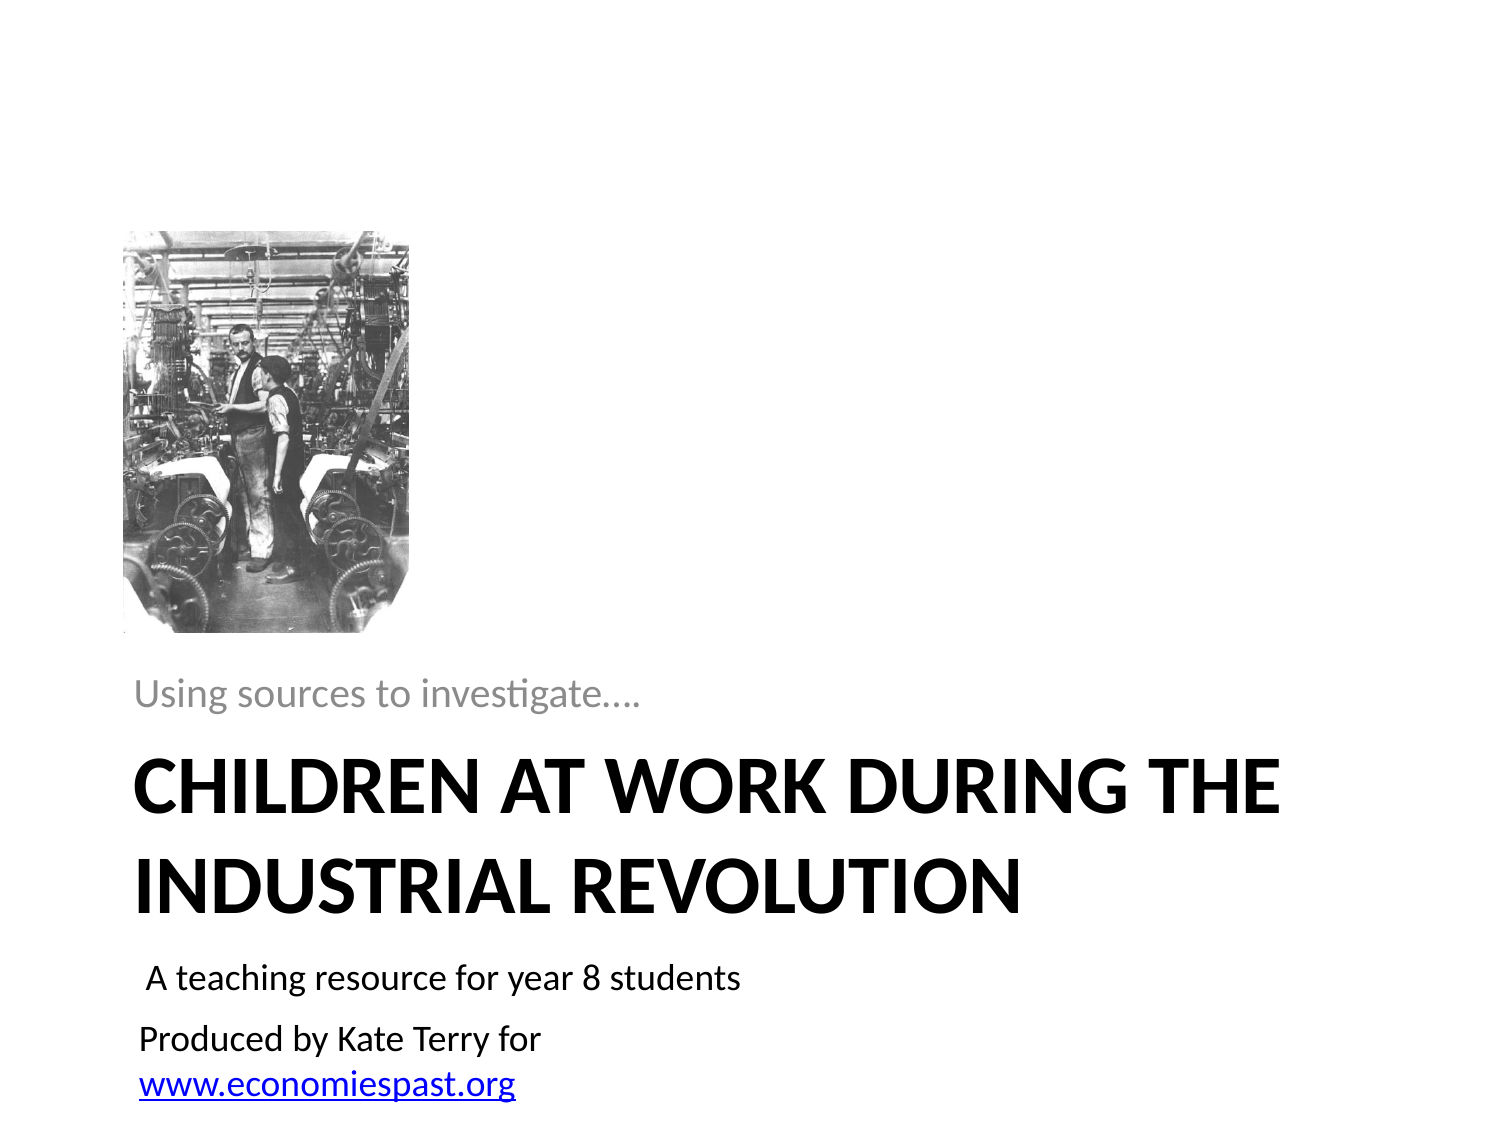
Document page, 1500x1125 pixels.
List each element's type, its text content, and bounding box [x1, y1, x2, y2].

text_box A teaching resource for year 8 students [130, 946, 757, 1006]
text_box Produced by Kate Terry for www.economiespast.org [123, 1006, 857, 1125]
title Children at work during the industrial revolution [118, 723, 1394, 947]
list Using sources to investigate…. [118, 476, 1394, 723]
picture [123, 231, 409, 633]
